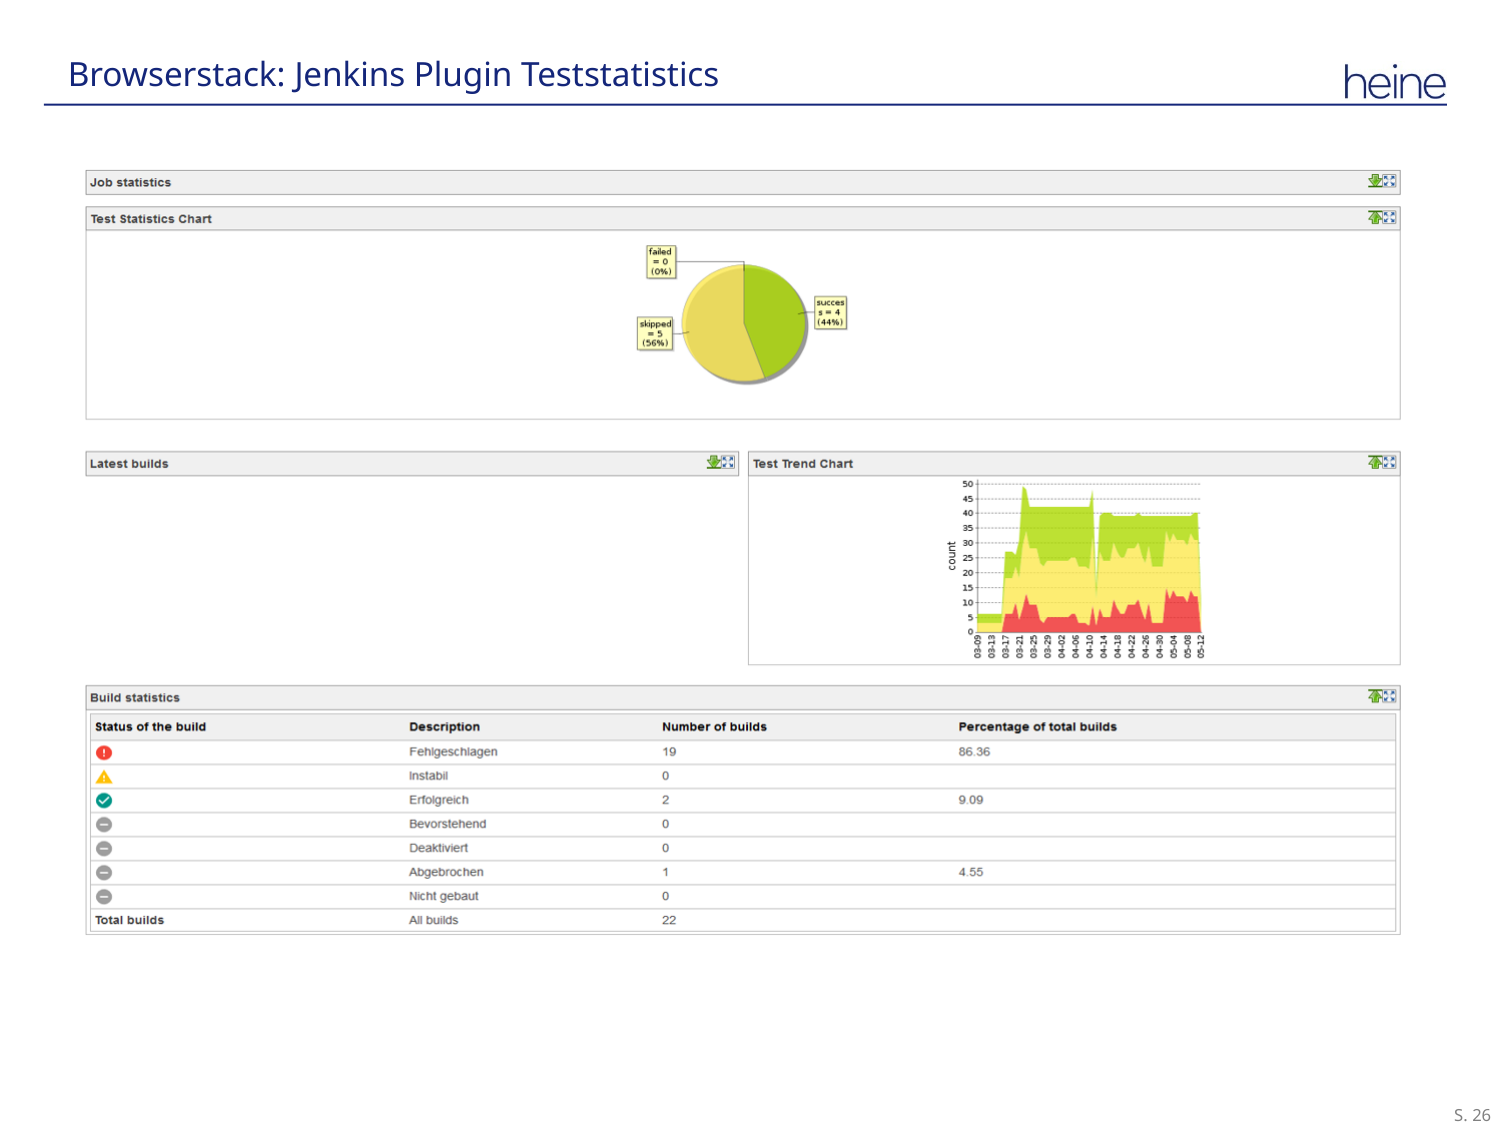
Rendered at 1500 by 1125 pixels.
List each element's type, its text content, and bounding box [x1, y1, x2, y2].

picture [1340, 61, 1447, 101]
text_box Browserstack: Jenkins Plugin Teststatistics [53, 42, 1102, 103]
picture [76, 160, 1412, 959]
